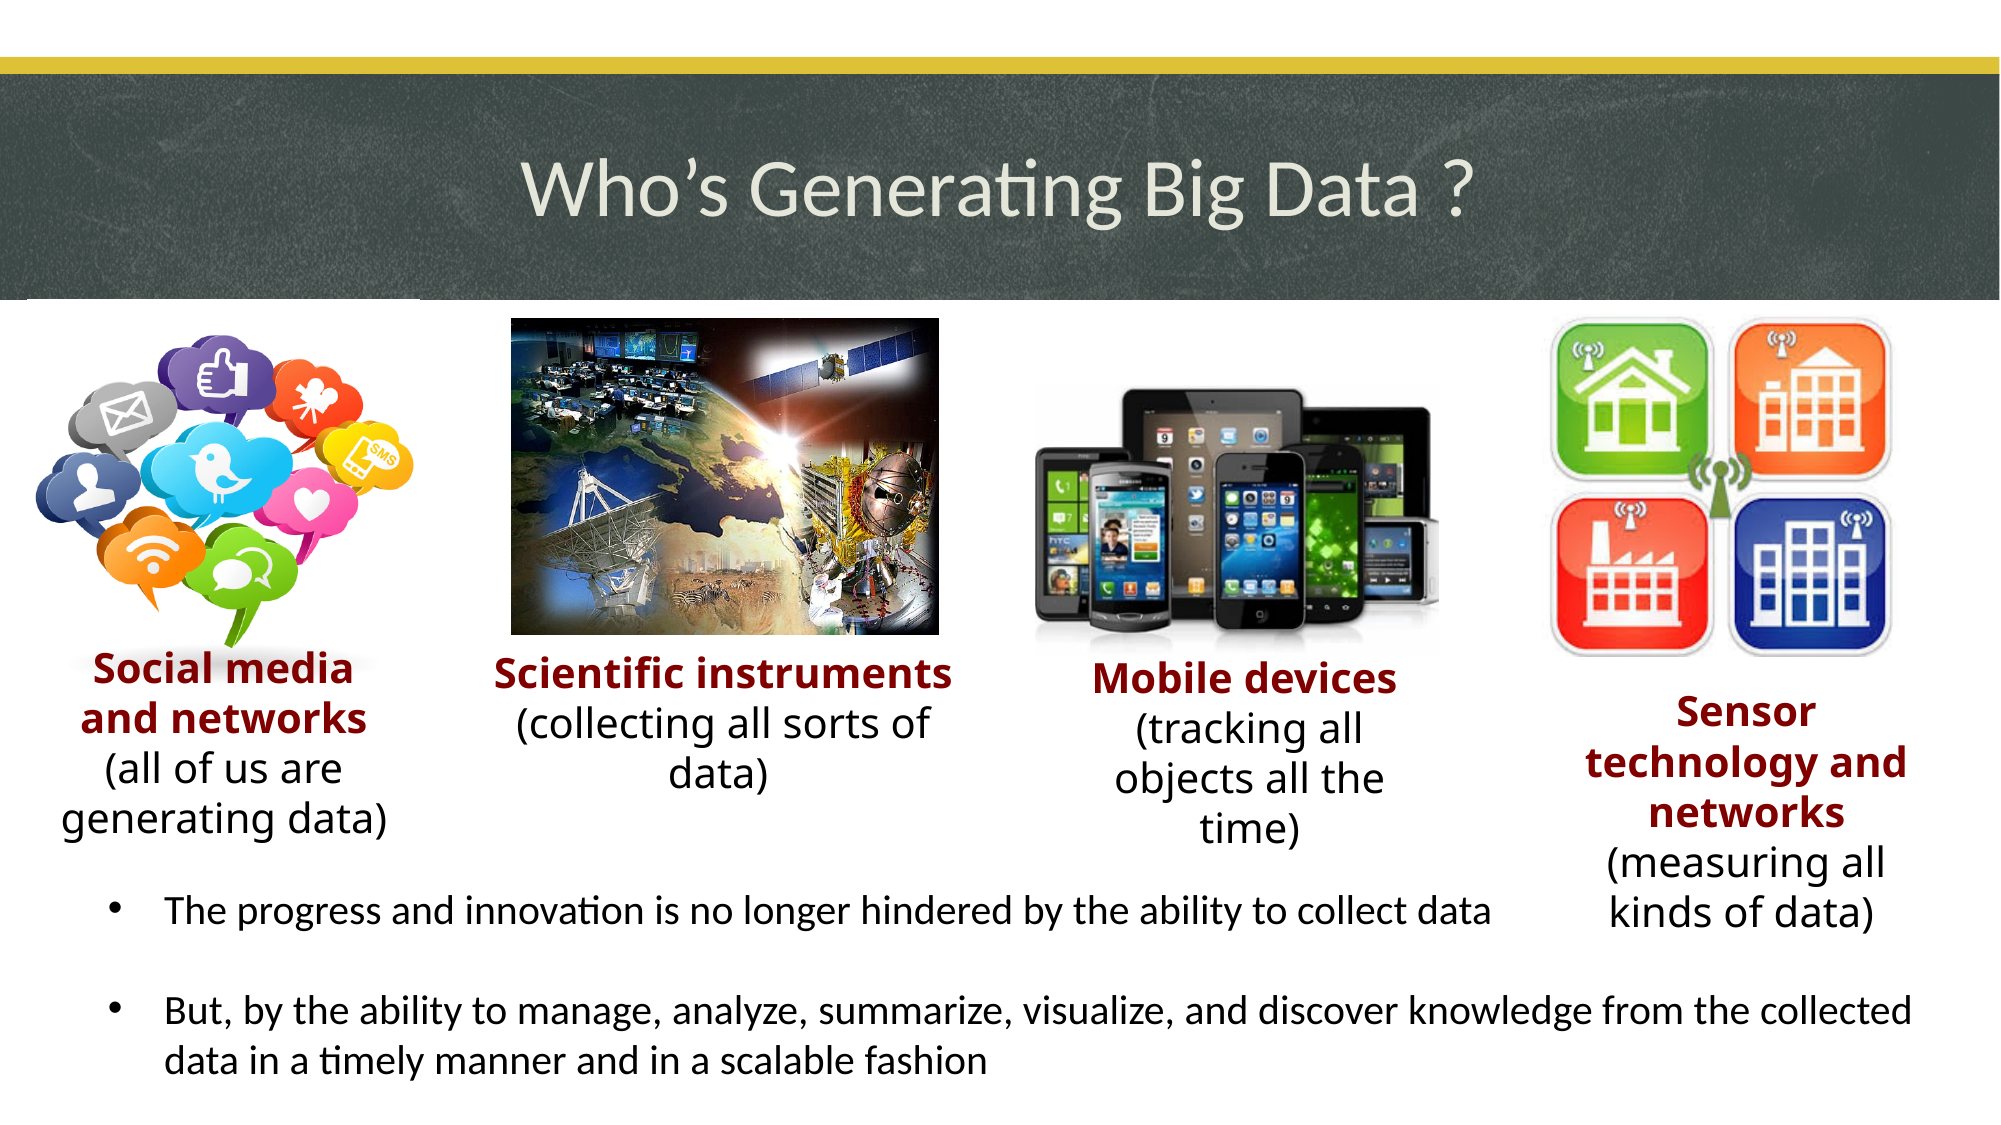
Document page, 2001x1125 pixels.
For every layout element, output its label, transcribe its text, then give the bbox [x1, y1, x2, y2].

text_box Scientific instruments (collecting all sorts of data) [452, 639, 995, 805]
picture [1035, 385, 1439, 657]
title Who’s Generating Big Data ? [210, 76, 1790, 300]
text_box Sensor technology and networks (measuring all kinds of data) [1541, 677, 1953, 875]
text_box Social media and networks (all of us are generating data) [33, 692, 415, 850]
picture [511, 318, 939, 635]
picture [1541, 314, 1901, 657]
text_box The progress and innovation is no longer hindered by the ability to collect data But, by the ability to manage, analyze, summarize, visualize, and discover knowledge from the collected data in a timely manner and in a scalable fashion [93, 875, 1953, 1090]
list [27, 299, 420, 692]
picture [0, 74, 2000, 300]
text_box Mobile devices (tracking all objects all the time) [1061, 657, 1439, 860]
